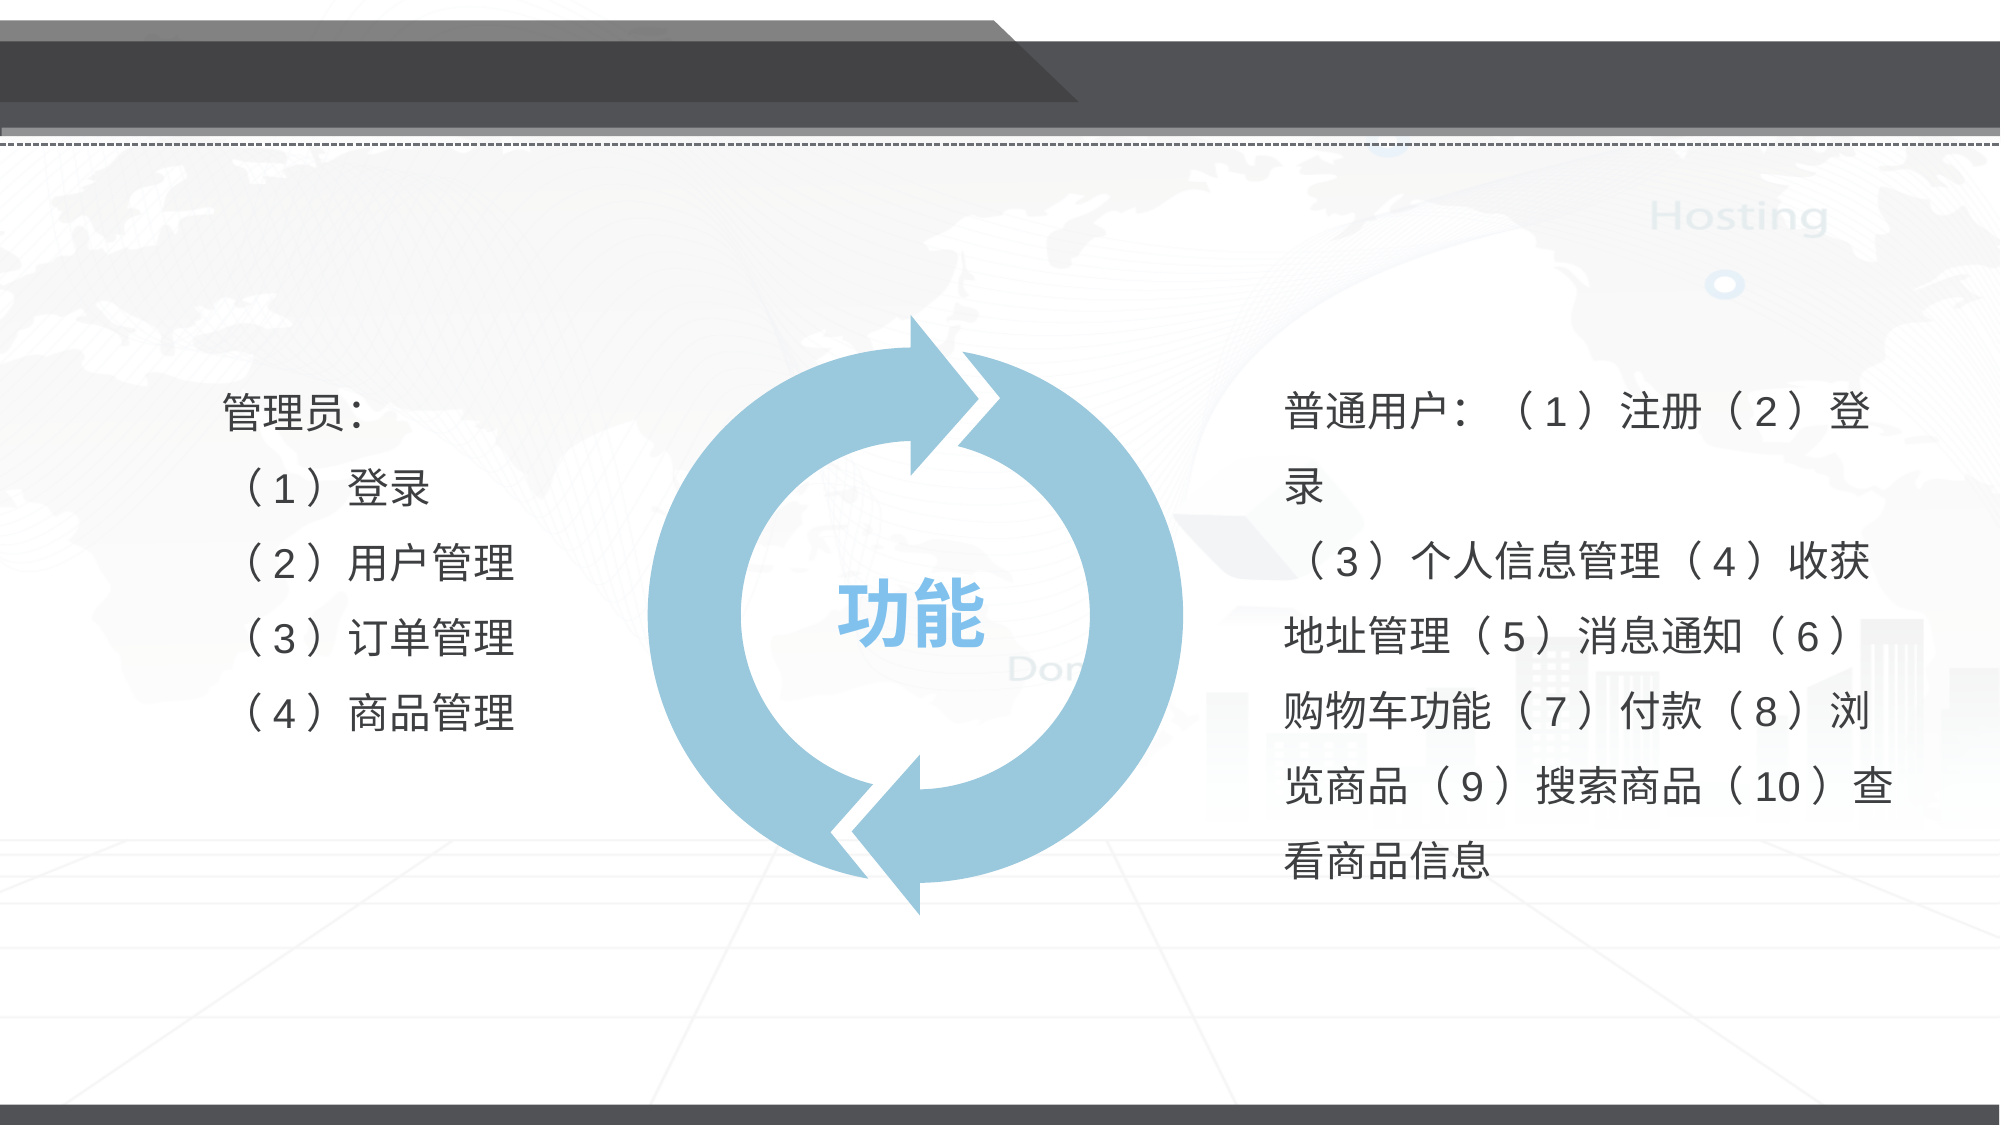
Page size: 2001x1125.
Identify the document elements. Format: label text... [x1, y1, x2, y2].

text_box [137, 38, 1863, 134]
text_box 普通用户：（1）注册（2）登录 （3）个人信息管理（4）收获地址管理（5）消息通知（6）购物车功能（7）付款（8）浏览商品（9）搜索商品（10）查看商品信息 [1269, 351, 1927, 768]
text_box [850, 350, 1185, 919]
text_box [648, 311, 981, 881]
text_box 管理员： （1）登录 （2）用户管理 （3）订单管理 （4）商品管理 [206, 354, 648, 771]
text_box 功能 [794, 559, 1030, 665]
